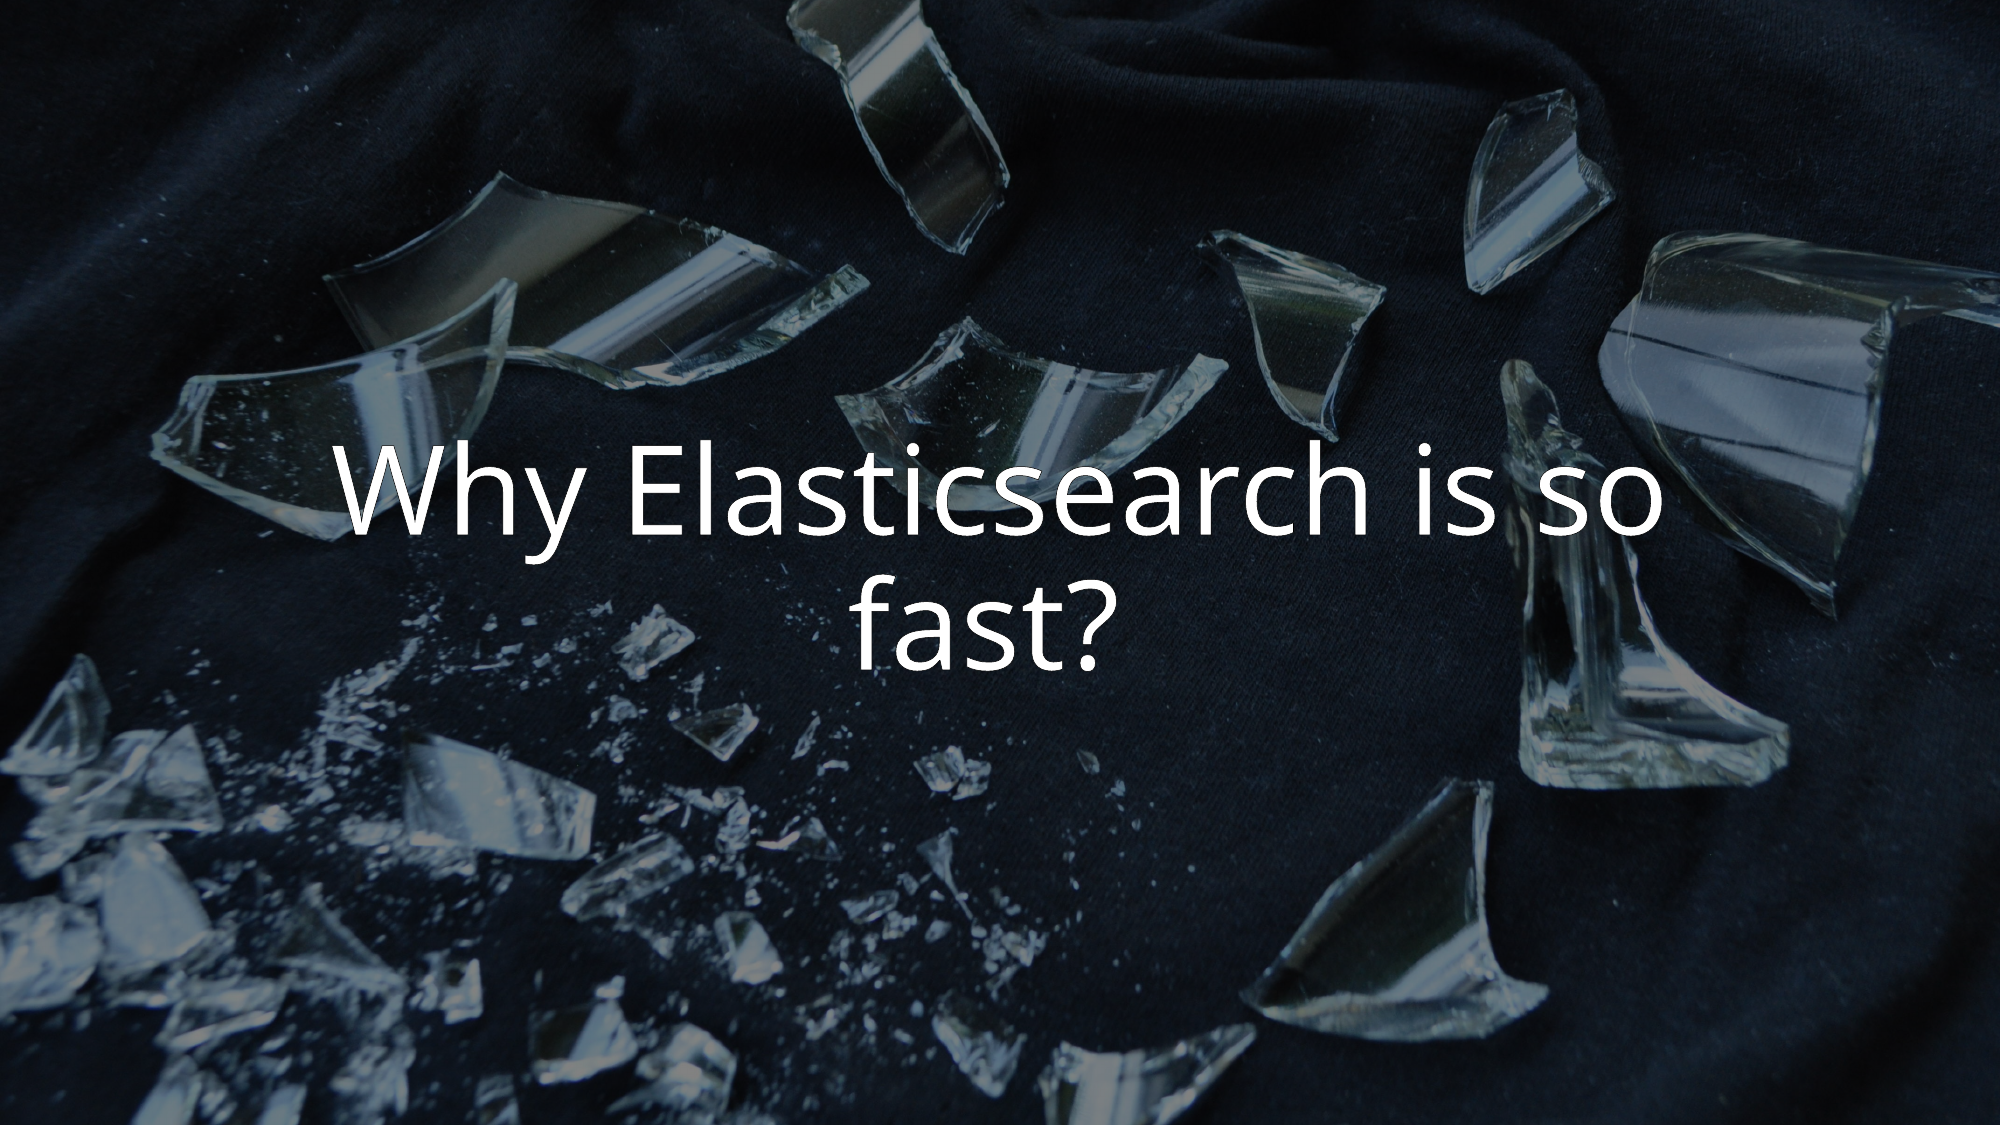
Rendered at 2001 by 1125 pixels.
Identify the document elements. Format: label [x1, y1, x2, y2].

list [0, 0, 2000, 1125]
